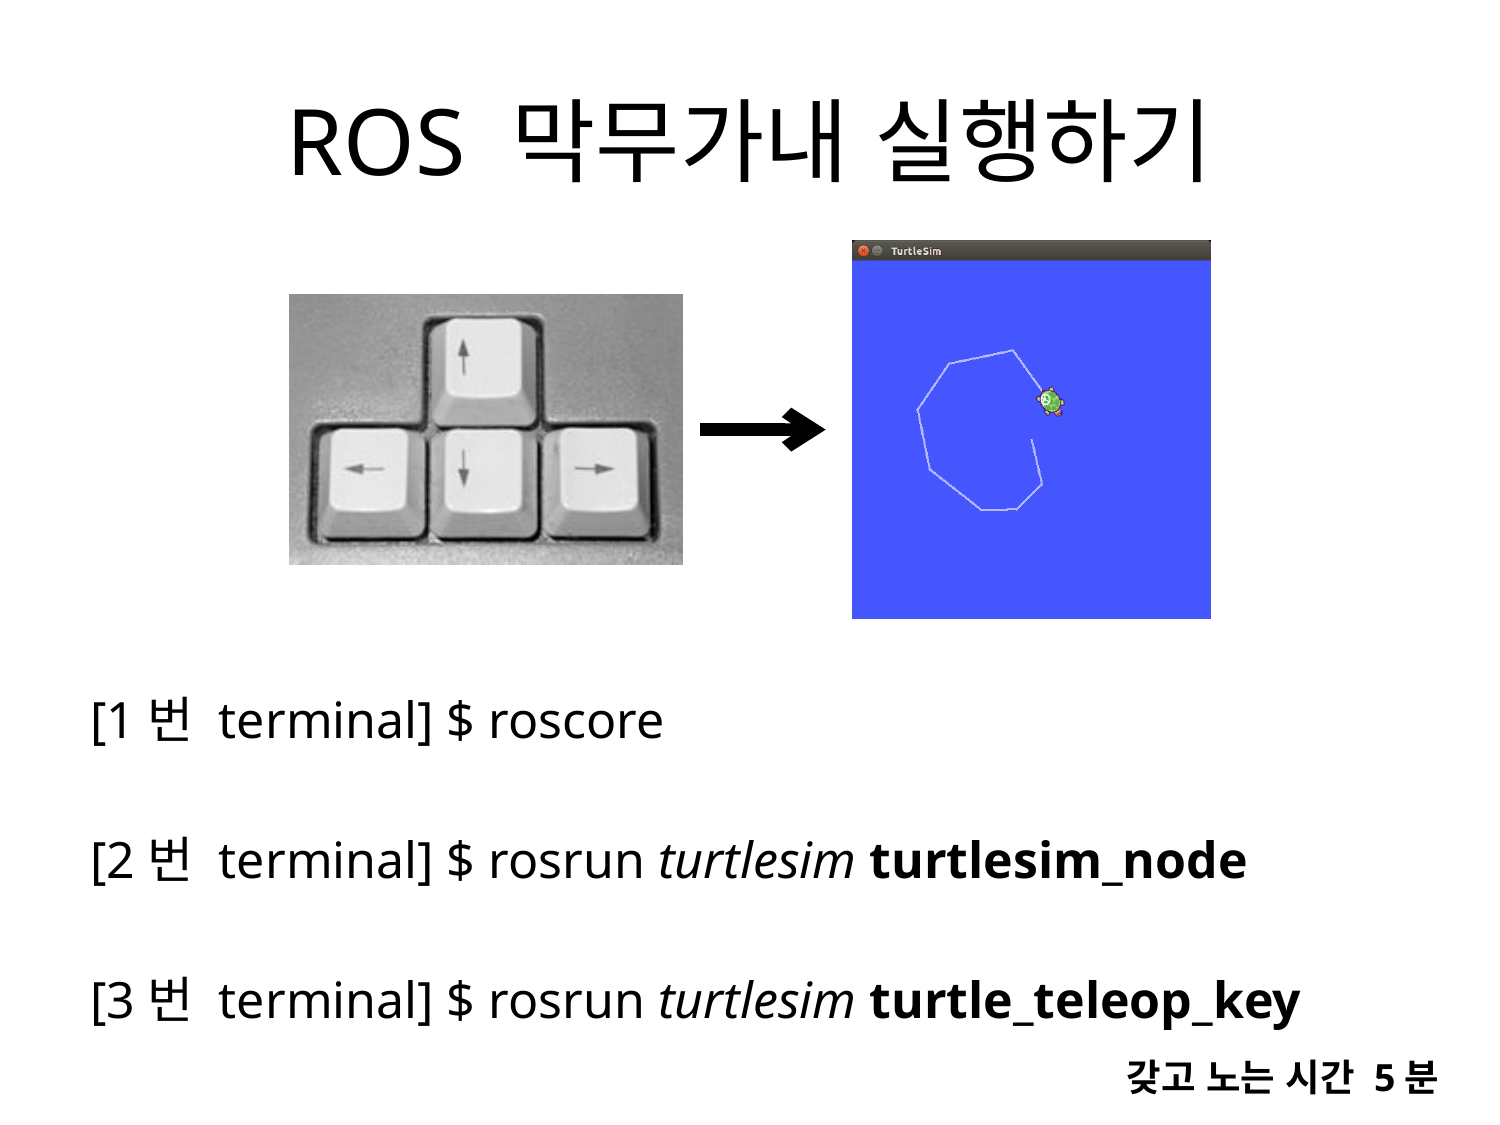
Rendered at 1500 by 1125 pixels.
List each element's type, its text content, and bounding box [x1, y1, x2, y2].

list [1번 terminal] $ roscore [2번 terminal] $ rosrun turtlesim turtlesim_node [3번 terminal] $ rosrun turtlesim turtle_teleop_key [75, 680, 1425, 1076]
text_box 갖고 노는 시간 5분 [1111, 1046, 1455, 1107]
title ROS 막무가내 실행하기 [75, 45, 1425, 233]
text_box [288, 240, 1211, 619]
